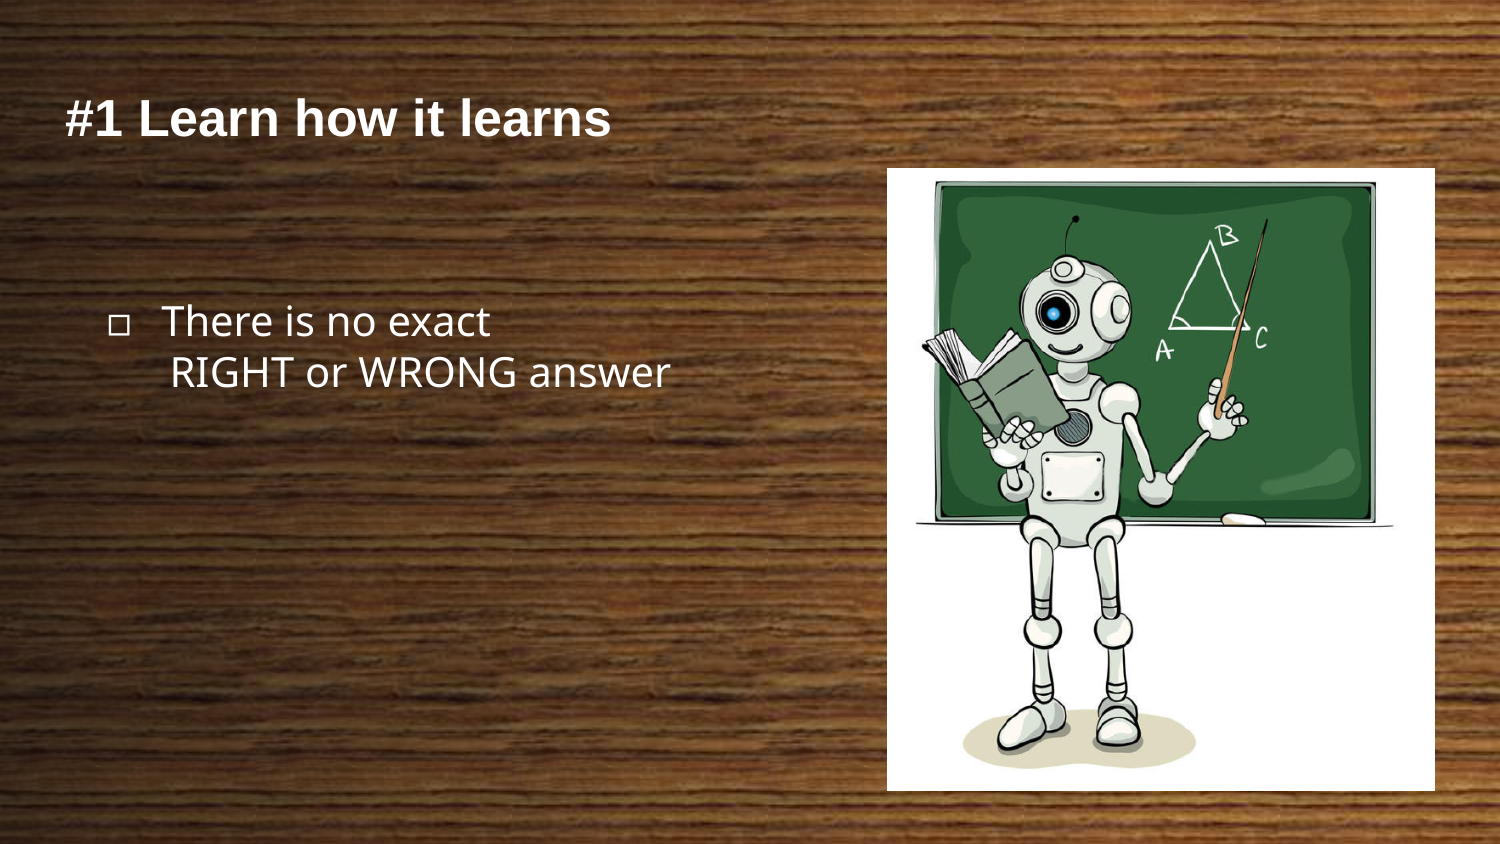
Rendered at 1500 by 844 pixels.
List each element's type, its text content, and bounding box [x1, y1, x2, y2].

text_box #1 Learn how it learns [51, 77, 1040, 155]
picture [0, 0, 1500, 844]
subtitle There is no exact RIGHT or WRONG answer [71, 280, 881, 409]
